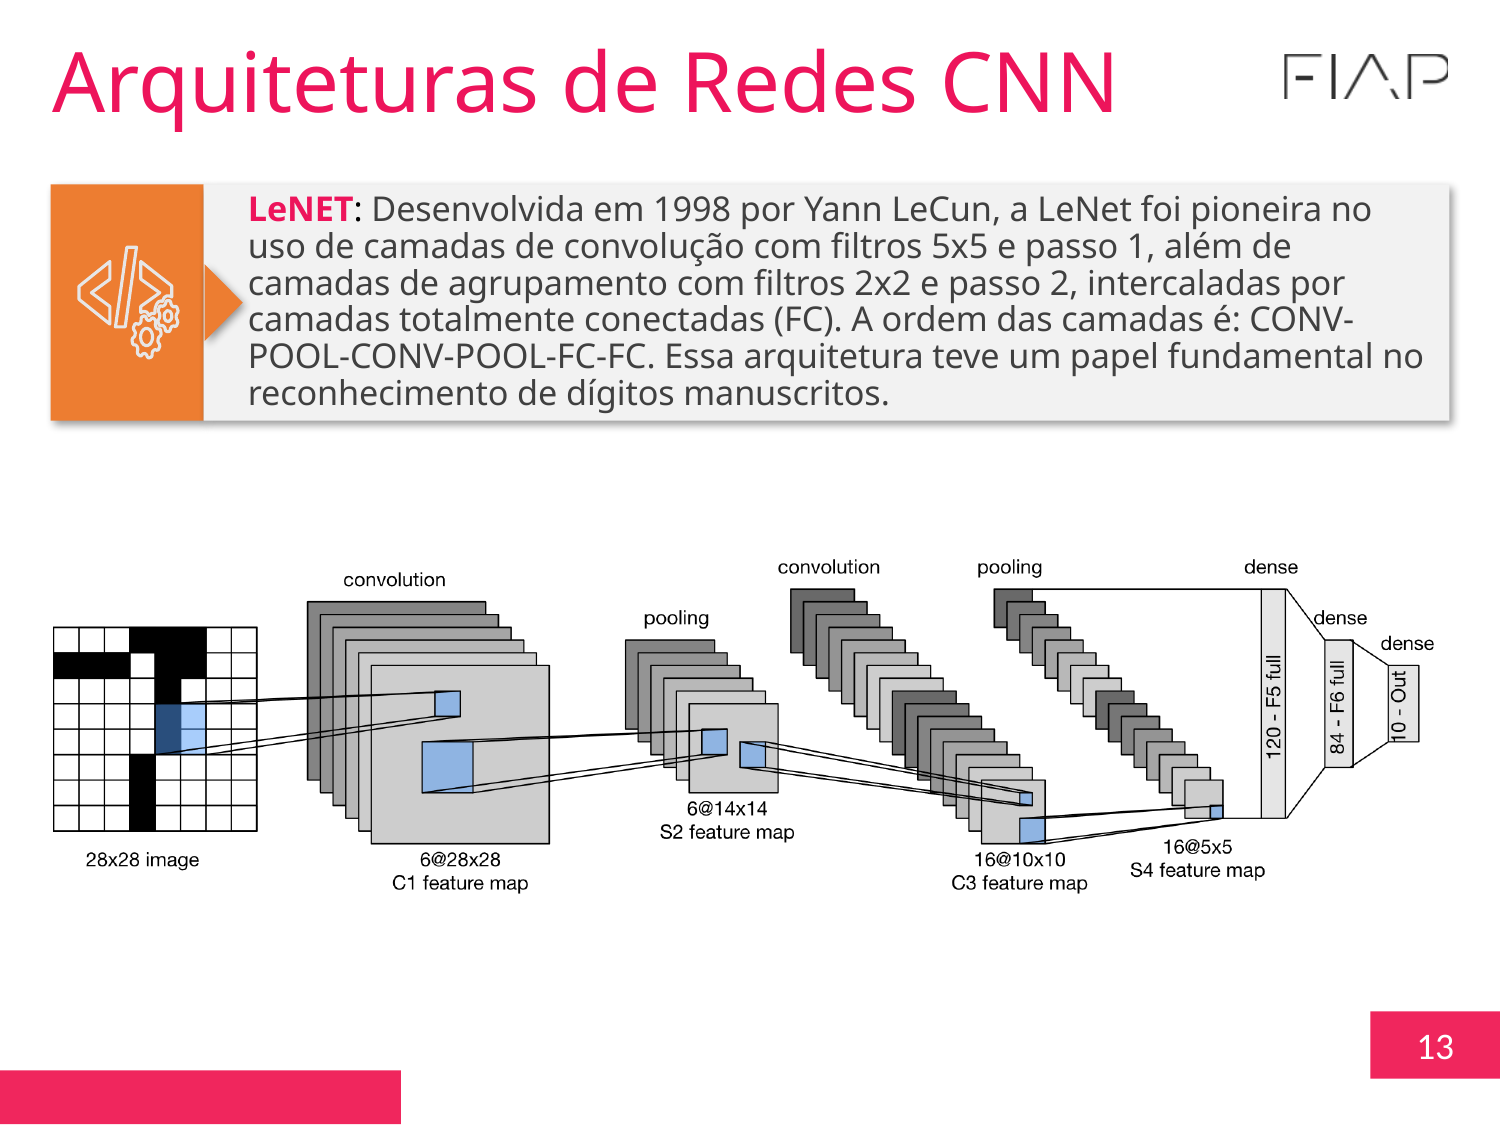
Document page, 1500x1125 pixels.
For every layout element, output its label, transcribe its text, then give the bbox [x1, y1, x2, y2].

picture [53, 436, 1500, 1003]
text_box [50, 184, 1450, 421]
text_box Arquiteturas de Redes CNN [37, 21, 1353, 137]
